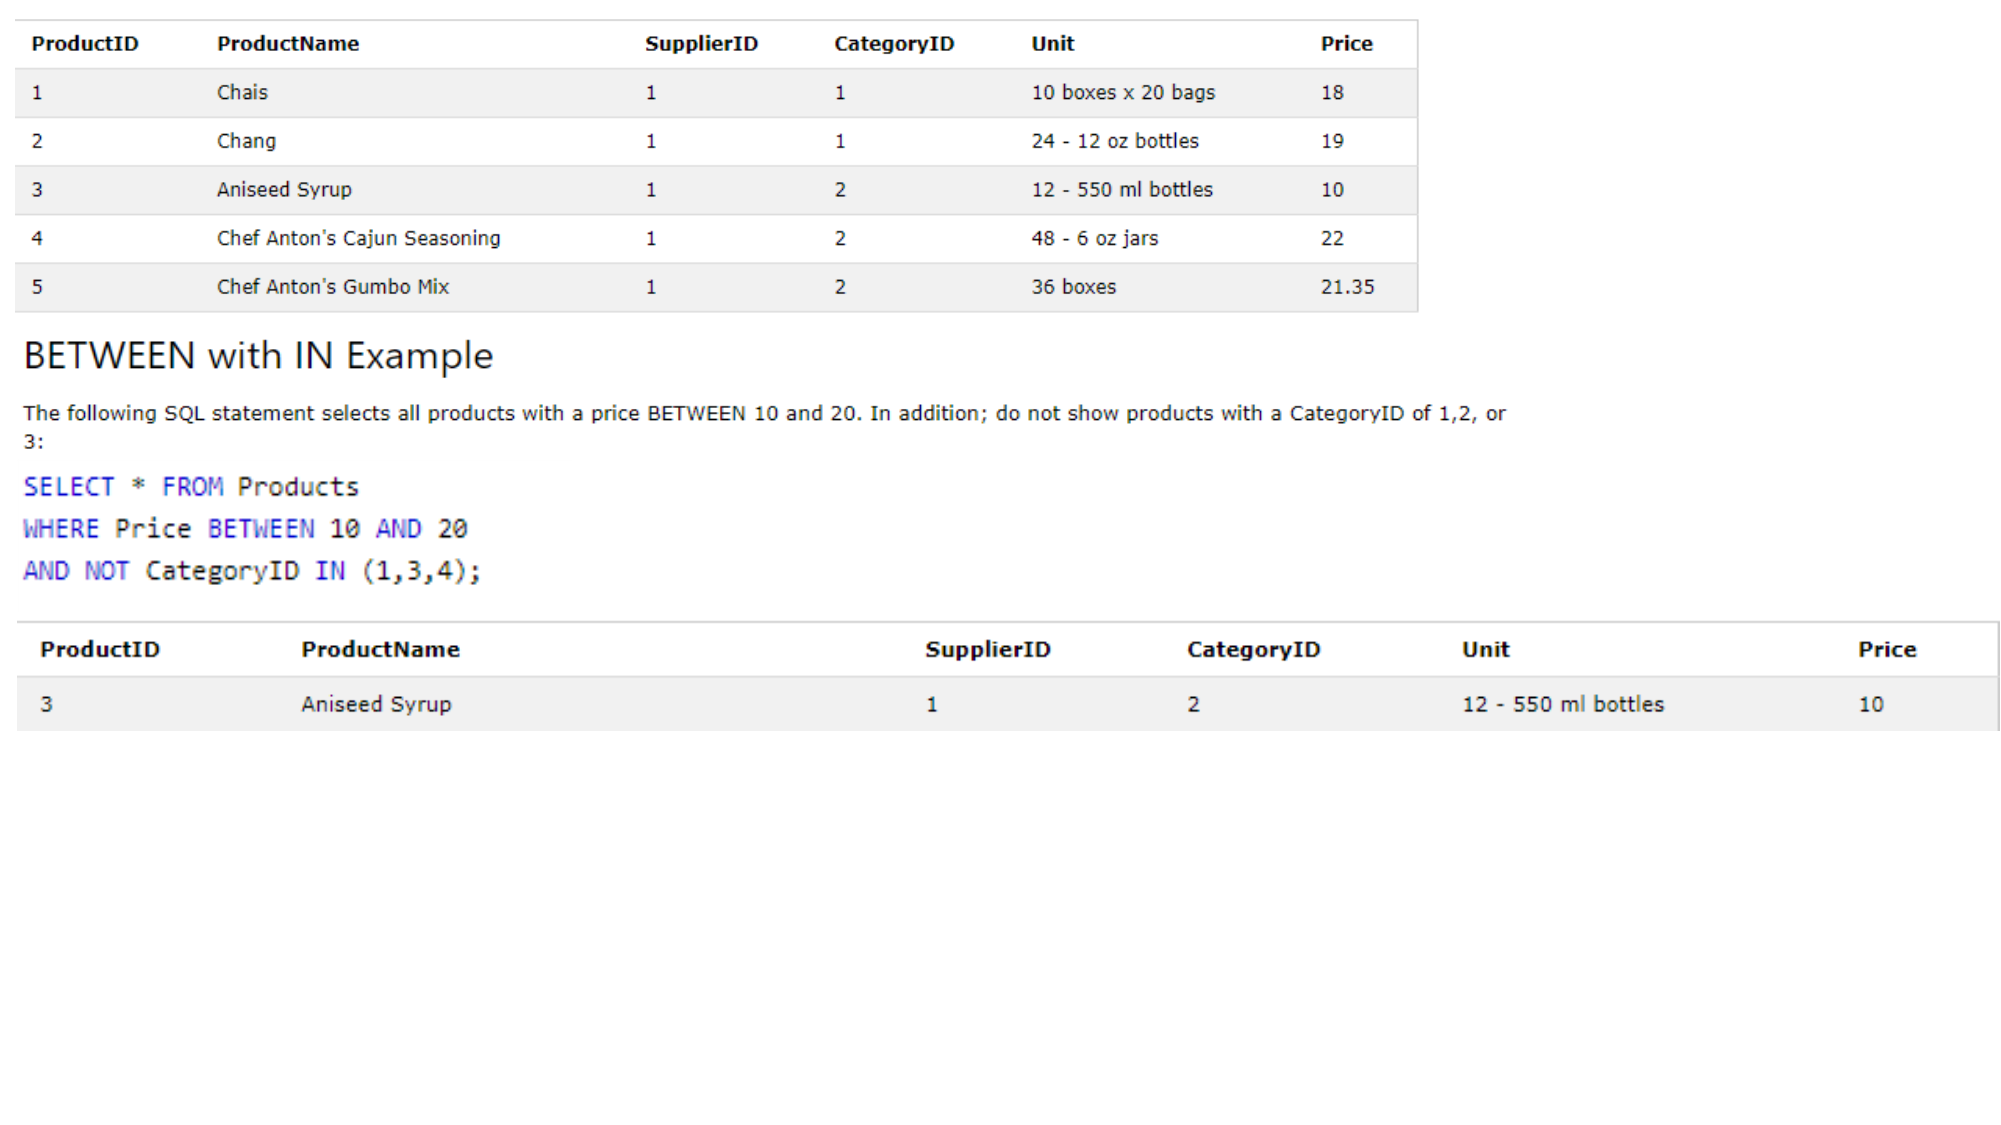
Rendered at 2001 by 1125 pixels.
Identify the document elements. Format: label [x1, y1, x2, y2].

picture [15, 18, 2000, 731]
